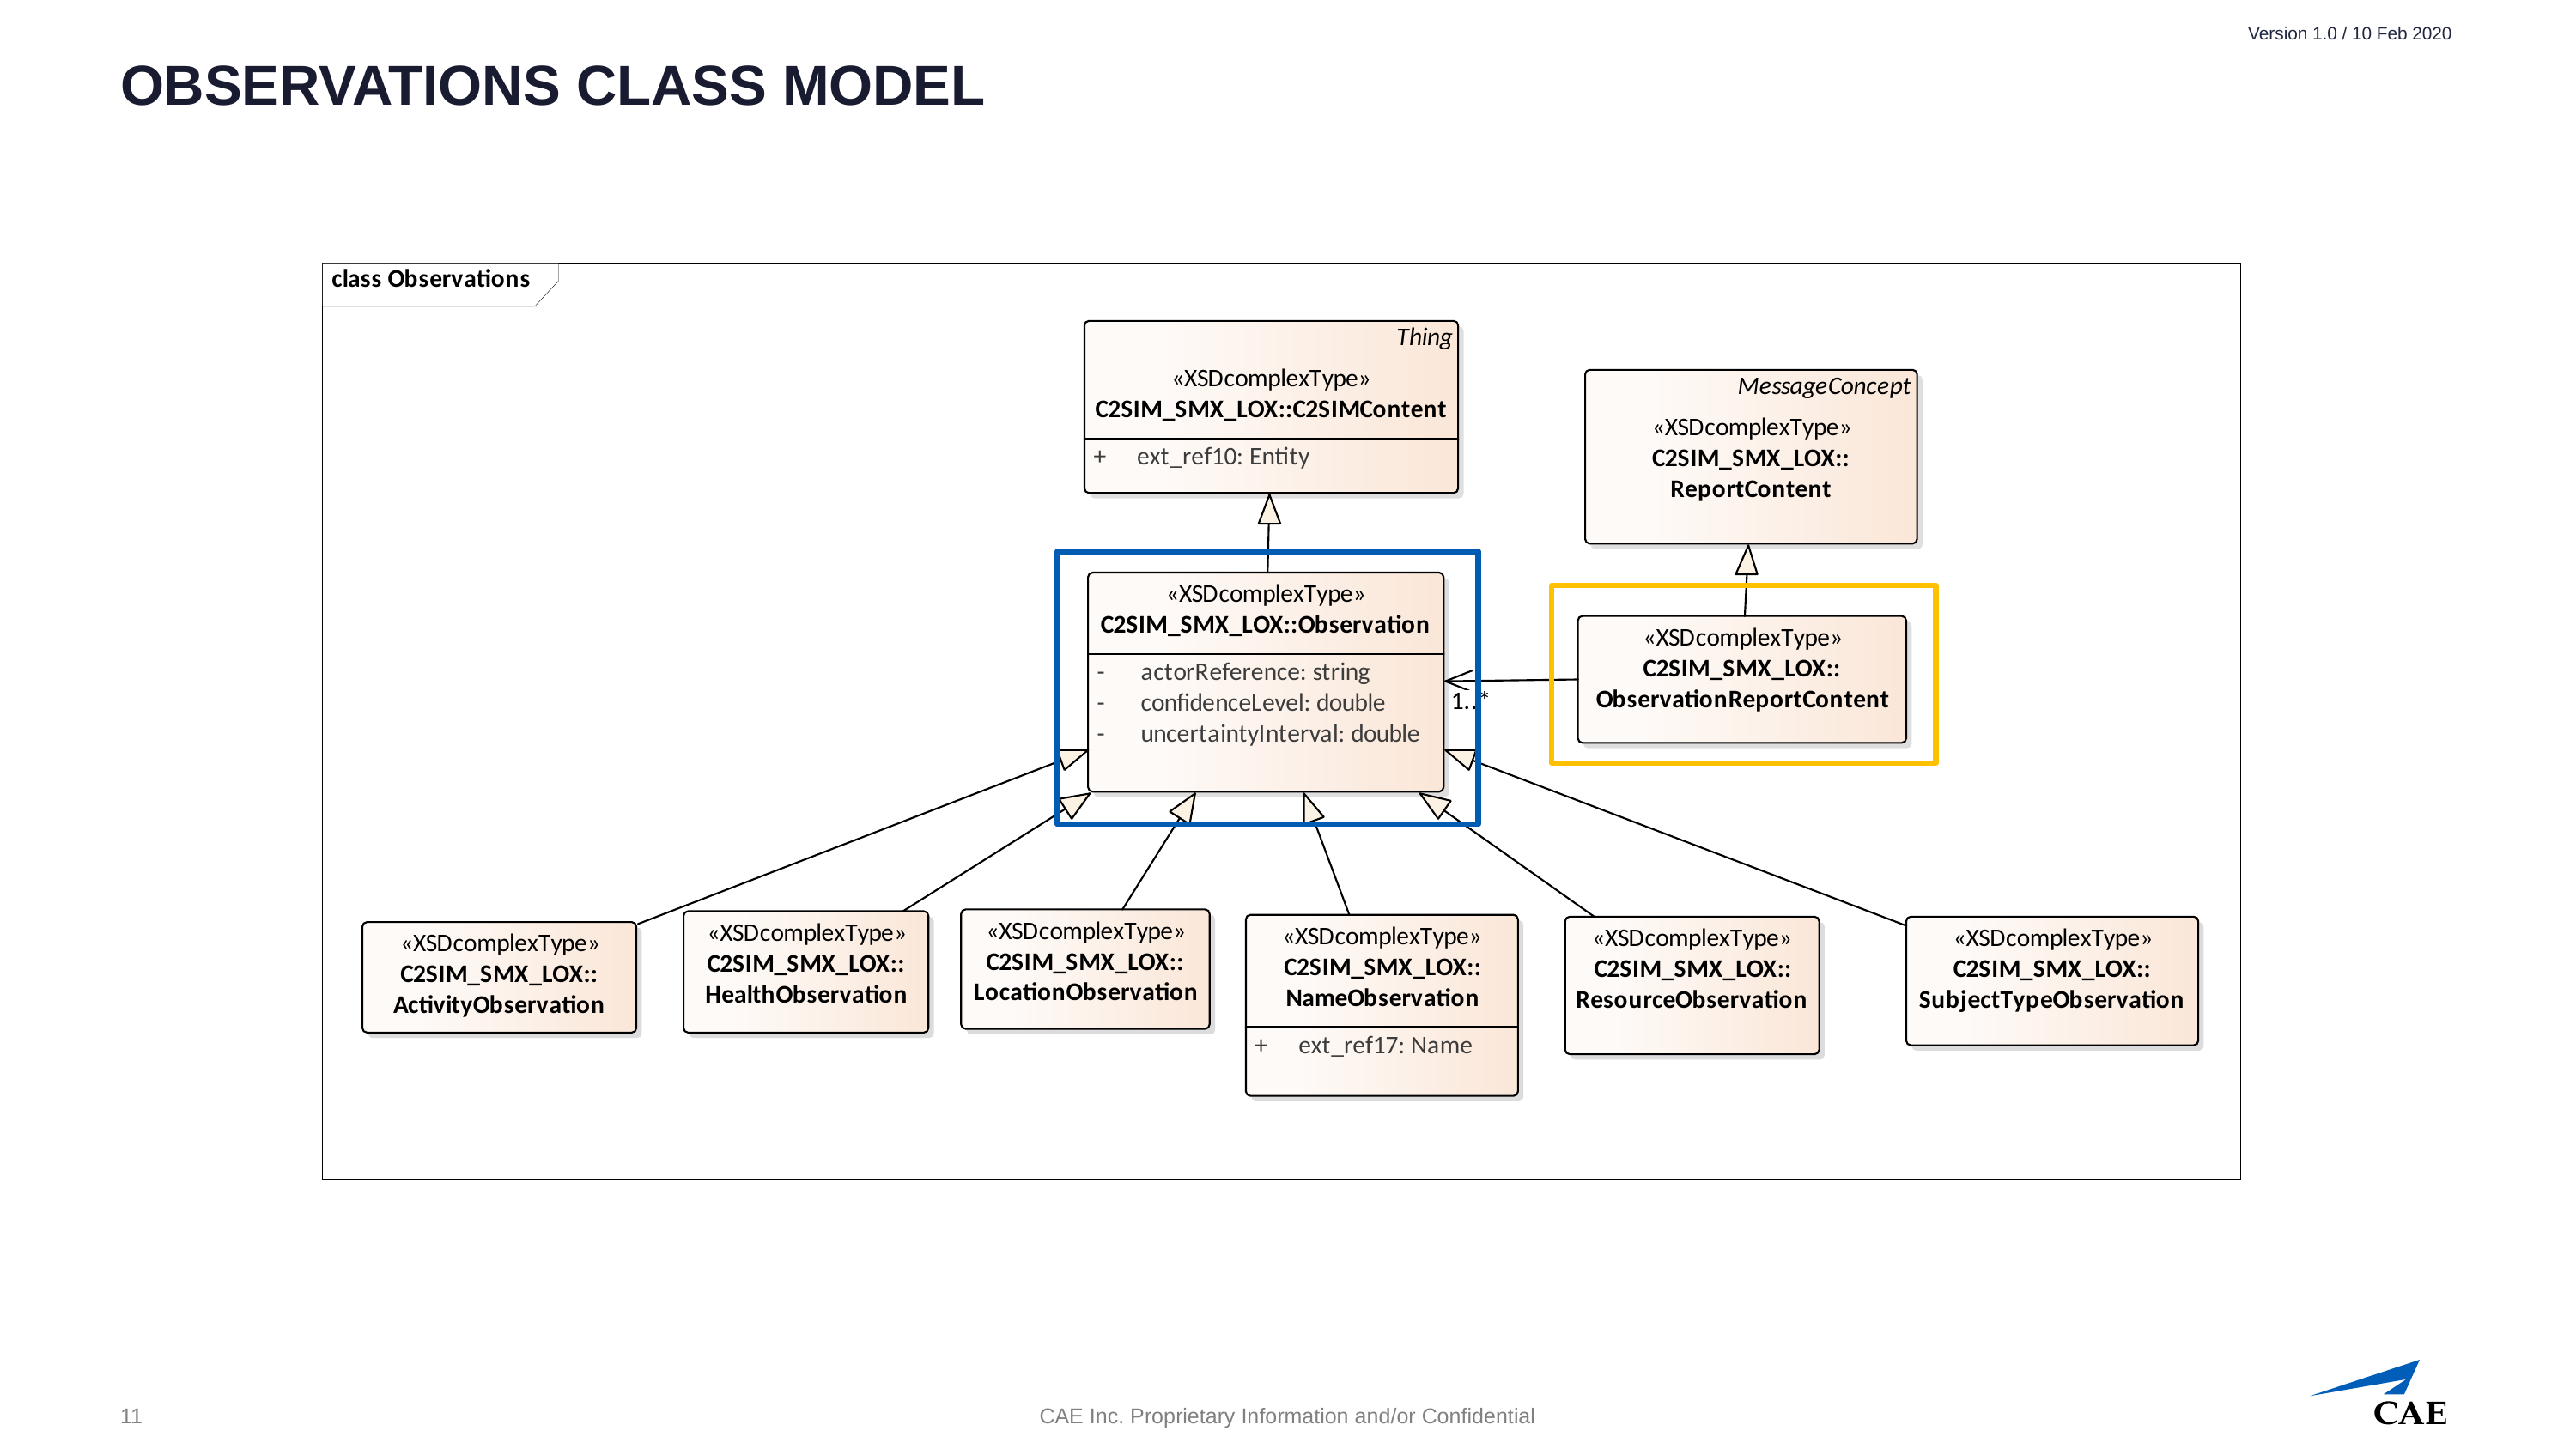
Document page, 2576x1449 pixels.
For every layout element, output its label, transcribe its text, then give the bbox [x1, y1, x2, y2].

title Observations Class Model [120, 45, 2458, 227]
picture [317, 257, 2246, 1185]
slide_number 11 [120, 1402, 722, 1434]
